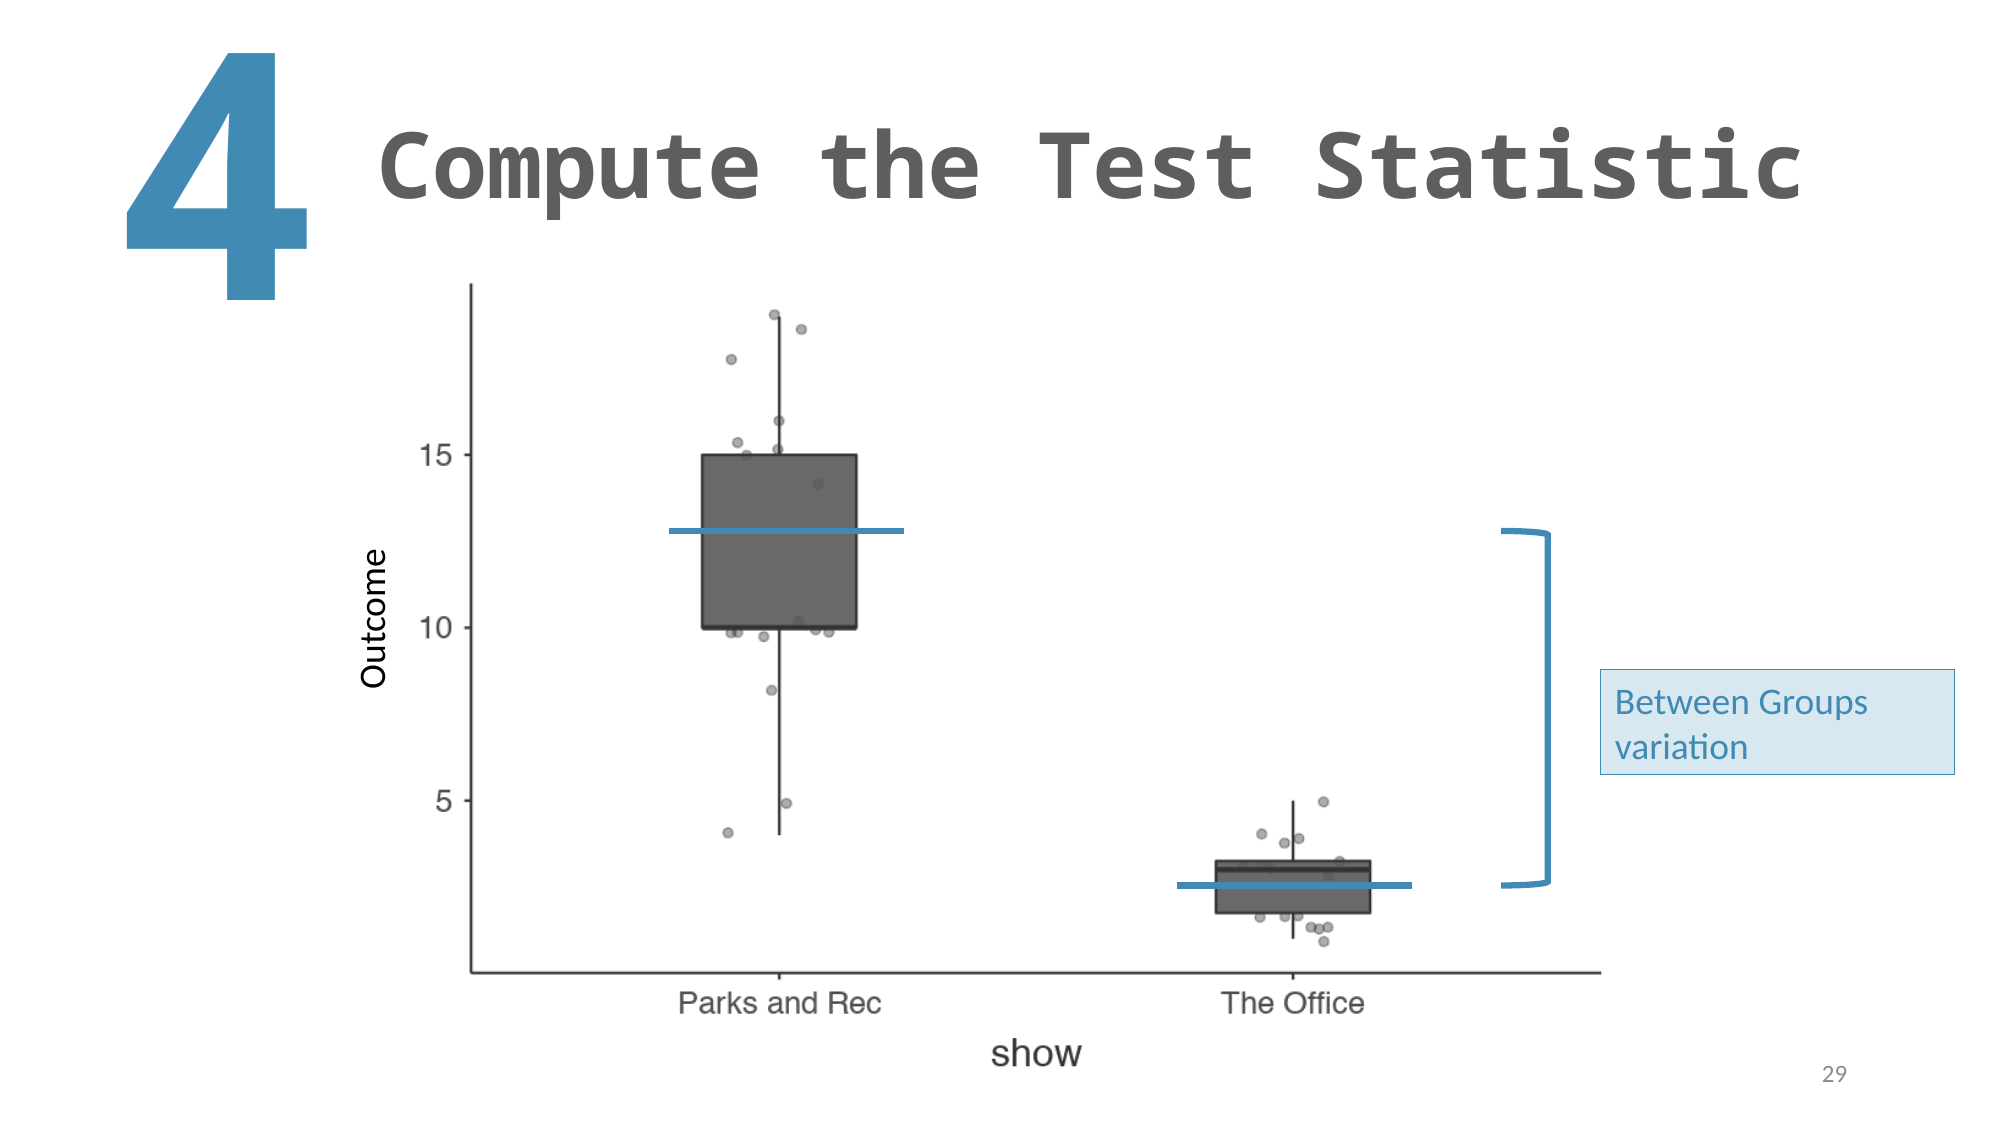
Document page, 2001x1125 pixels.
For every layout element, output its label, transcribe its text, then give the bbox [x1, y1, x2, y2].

text_box Between Groups variation [1638, 669, 1955, 775]
text_box 4 [98, 0, 336, 378]
picture [329, 247, 1638, 1103]
slide_number 29 [1638, 1042, 1863, 1103]
title Compute the Test Statistic [362, 59, 1863, 278]
